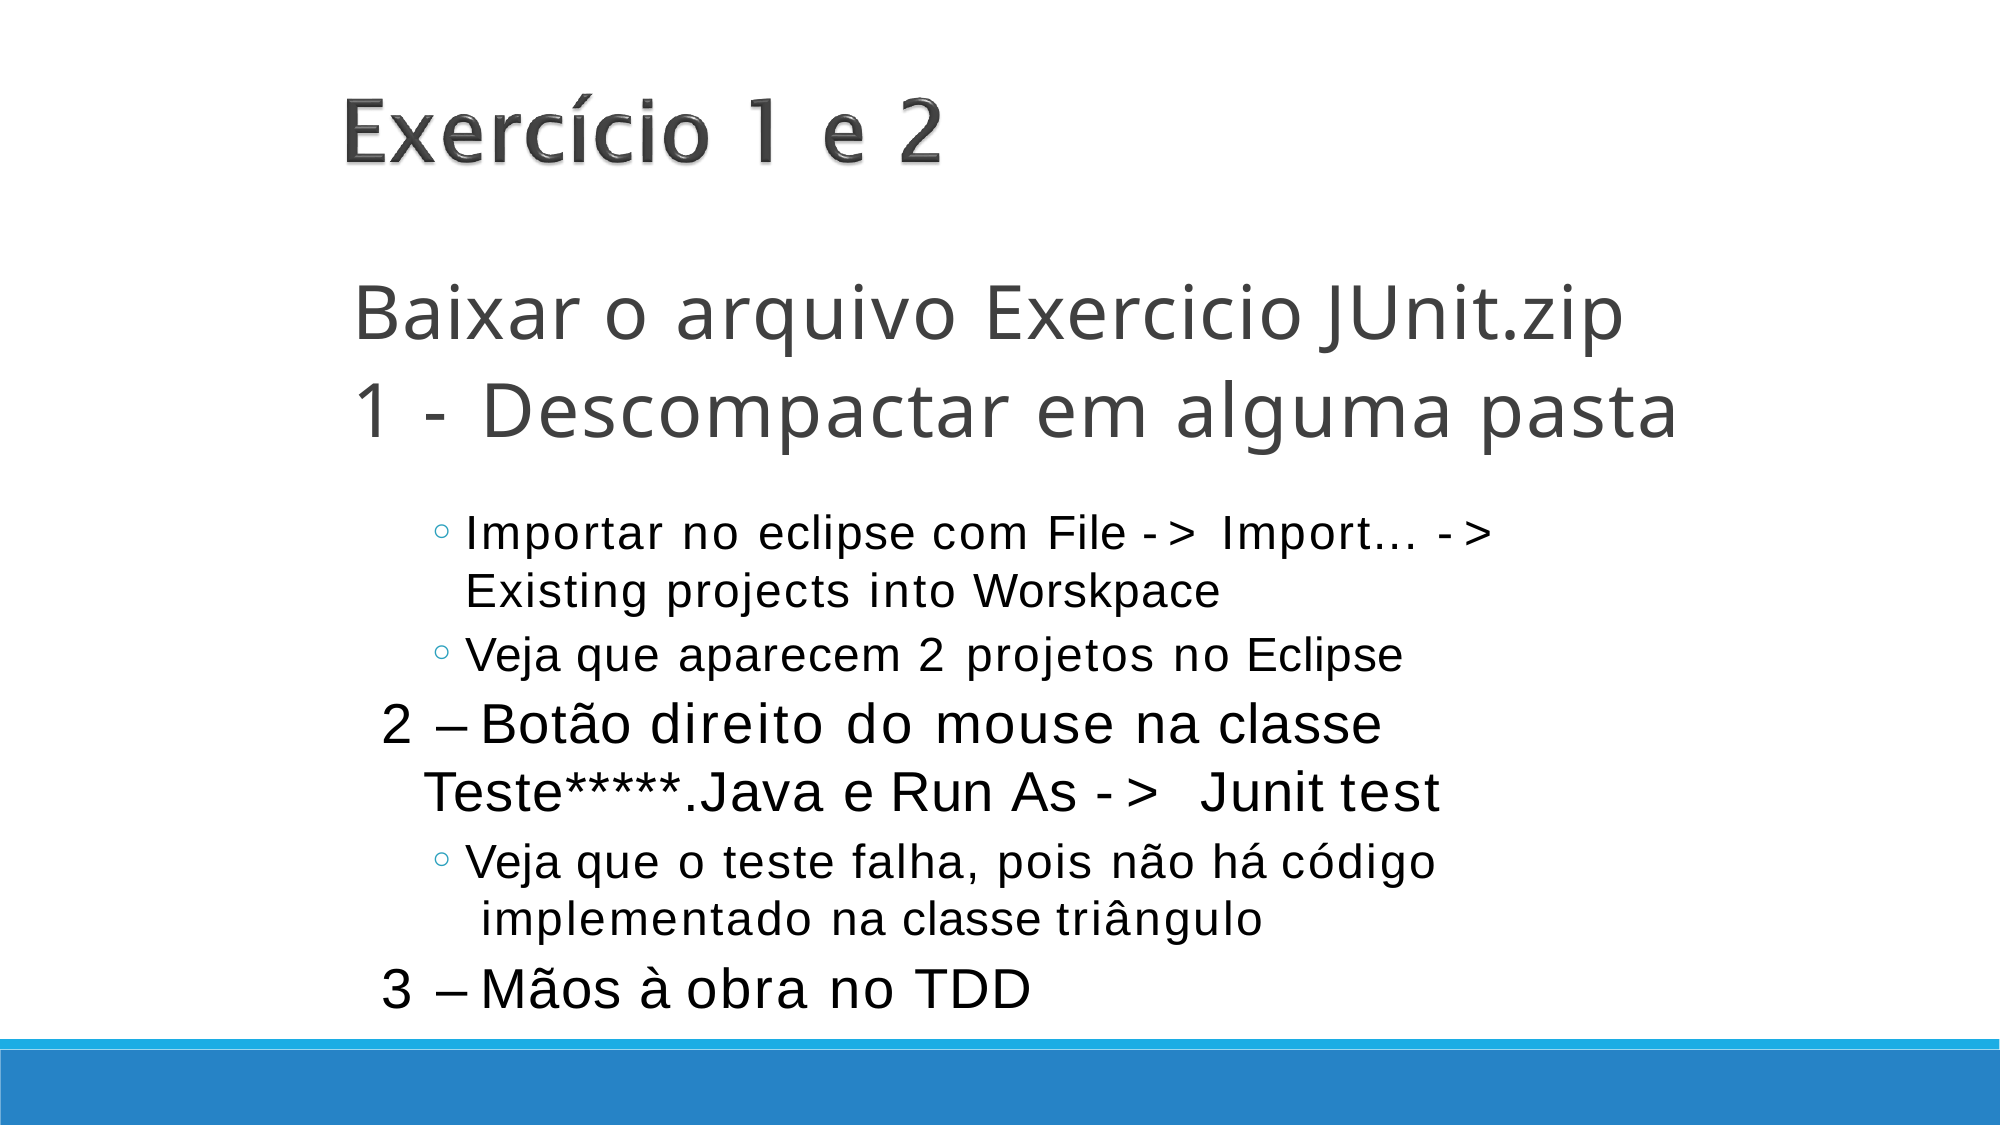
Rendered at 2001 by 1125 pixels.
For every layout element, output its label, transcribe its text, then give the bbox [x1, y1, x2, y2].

text_box [343, 92, 943, 169]
text_box Importar no eclipse com File -> Import... -> Existing projects into Worskpace Veja que aparecem 2 projetos no Eclipse 2 – Botão direito do mouse na classe Teste*****.Java e Run As -> Junit test Veja que o teste falha, pois não há código implementado na classe triângulo 3 – Mãos à obra no TDD [379, 499, 1507, 1020]
title Baixar o arquivo Exercicio JUnit.zip 1 - Descompactar em alguma pasta [350, 254, 2000, 453]
